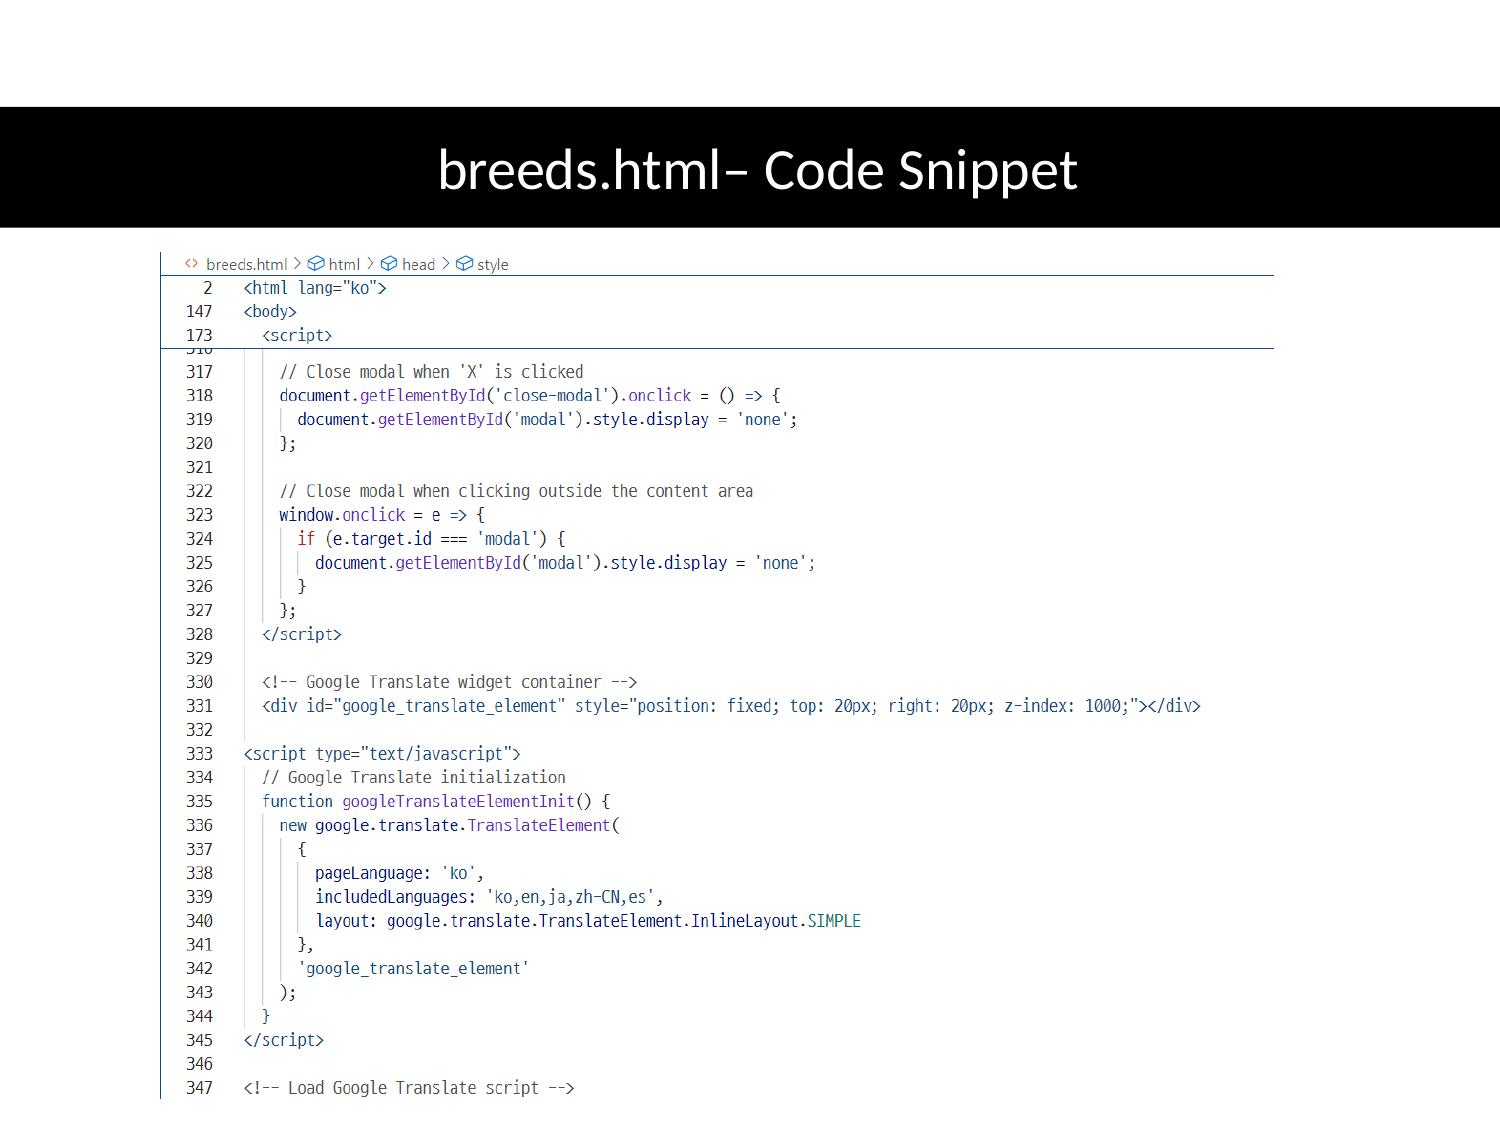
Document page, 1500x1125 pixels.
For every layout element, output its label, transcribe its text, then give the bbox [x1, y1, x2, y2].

title breeds.html– Code Snippet [68, 105, 1448, 228]
text_box [0, 105, 1500, 230]
picture [160, 252, 1274, 1099]
